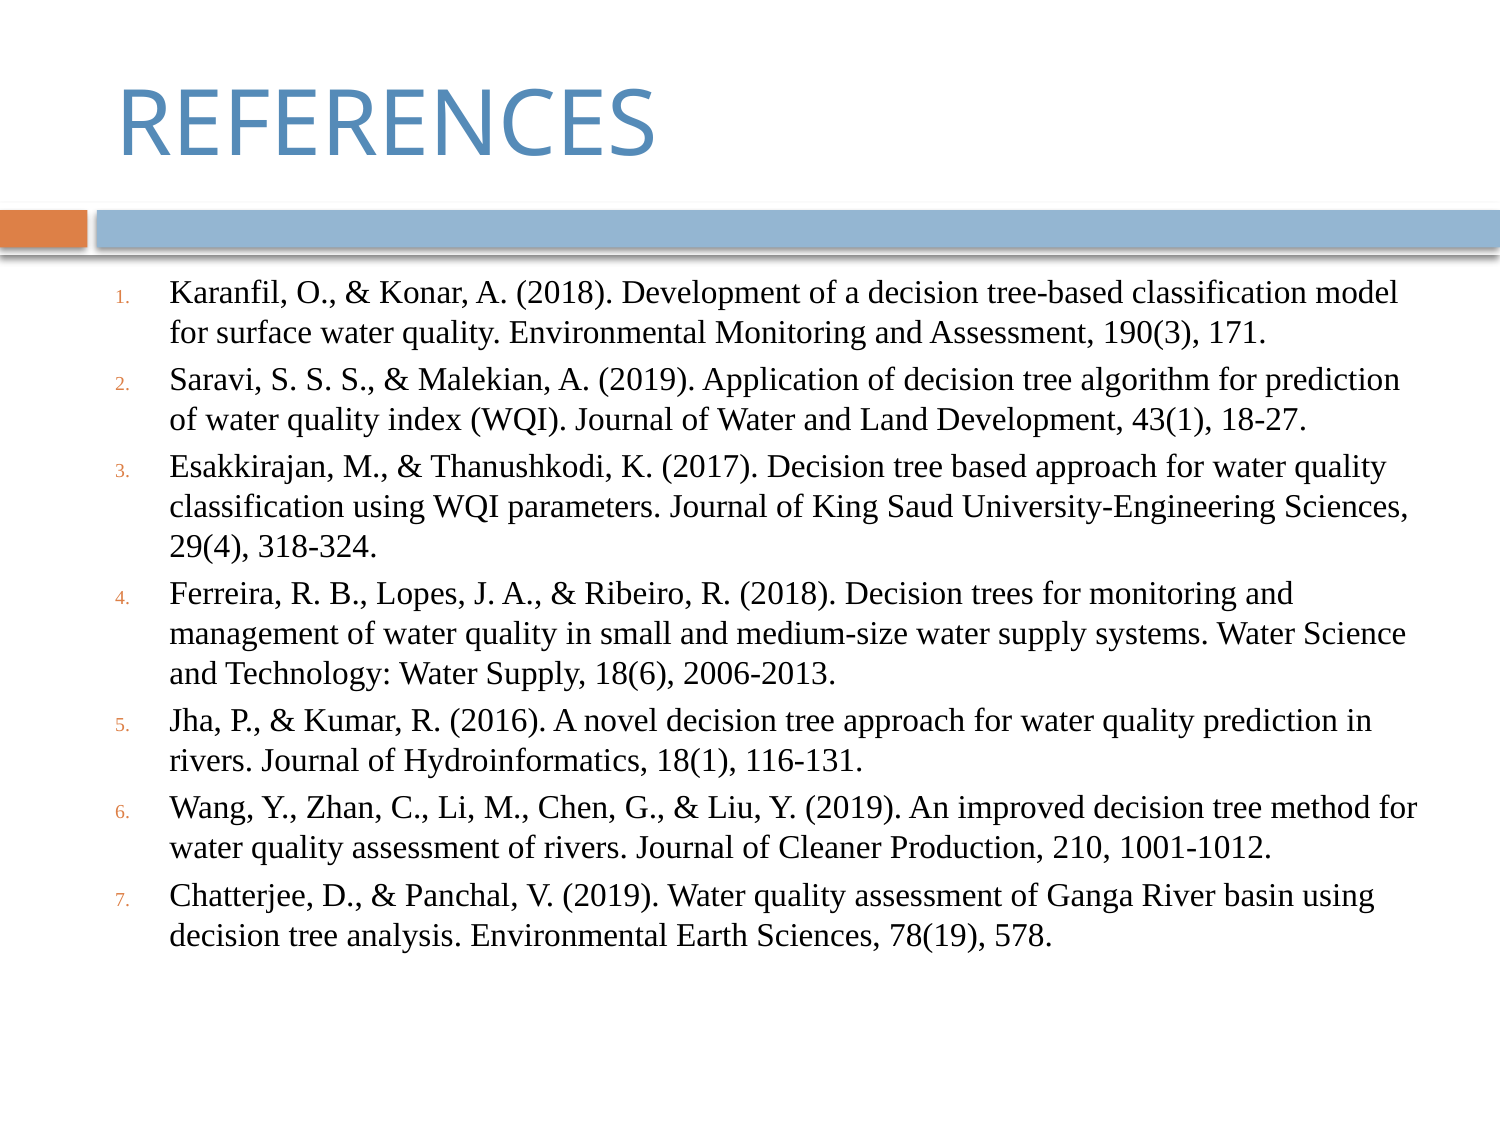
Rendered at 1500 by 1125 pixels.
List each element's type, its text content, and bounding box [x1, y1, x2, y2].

title REFERENCES [100, 37, 1438, 200]
list Karanfil, O., & Konar, A. (2018). Development of a decision tree-based classification model for surface water quality. Environmental Monitoring and Assessment, 190(3), 171. Saravi, S. S. S., & Malekian, A. (2019). Application of decision tree algorithm for prediction of water quality index (WQI). Journal of Water and Land Development, 43(1), 18-27. Esakkirajan, M., & Thanushkodi, K. (2017). Decision tree based approach for water quality classification using WQI parameters. Journal of King Saud University-Engineering Sciences, 29(4), 318-324. Ferreira, R. B., Lopes, J. A., & Ribeiro, R. (2018). Decision trees for monitoring and management of water quality in small and medium-size water supply systems. Water Science and Technology: Water Supply, 18(6), 2006-2013. Jha, P., & Kumar, R. (2016). A novel decision tree approach for water quality prediction in rivers. Journal of Hydroinformatics, 18(1), 116-131. Wang, Y., Zhan, C., Li, M., Chen, G., & Liu, Y. (2019). An improved decision tree method for water quality assessment of rivers. Journal of Cleaner Production, 210, 1001-1012. Chatterjee, D., & Panchal, V. (2019). Water quality assessment of Ganga River basin using decision tree analysis. Environmental Earth Sciences, 78(19), 578. [100, 262, 1438, 1000]
